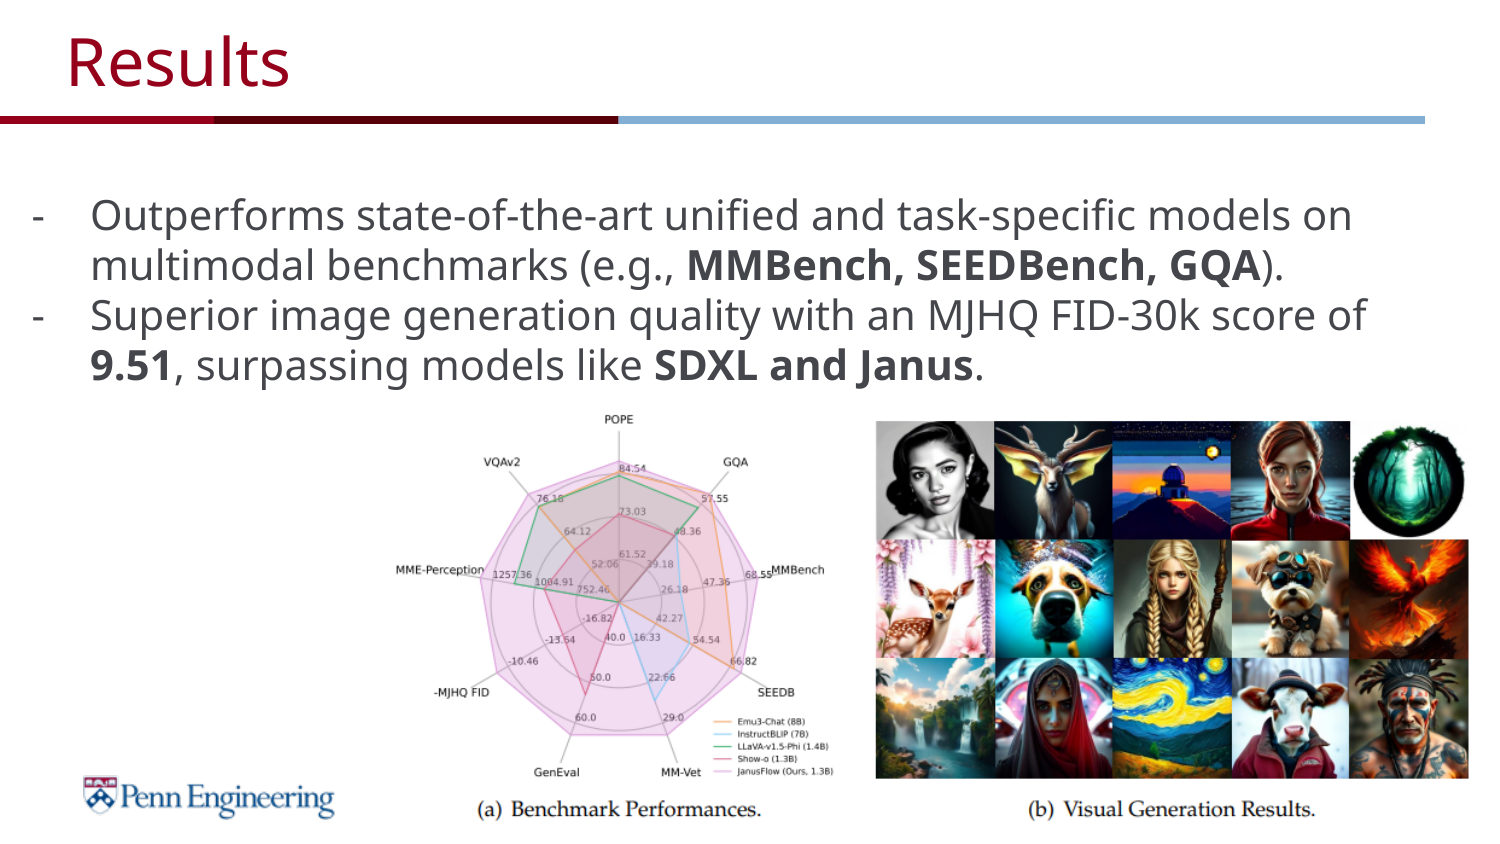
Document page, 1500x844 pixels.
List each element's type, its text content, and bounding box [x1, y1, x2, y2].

title Results [50, 2, 1401, 117]
text_box Outperforms state-of-the-art unified and task-specific models on multimodal benchmarks (e.g., MMBench, SEEDBench, GQA). Superior image generation quality with an MJHQ FID-30k score of 9.51, surpassing models like SDXL and Janus. [0, 174, 1415, 462]
picture [375, 400, 1500, 844]
picture [75, 770, 343, 823]
